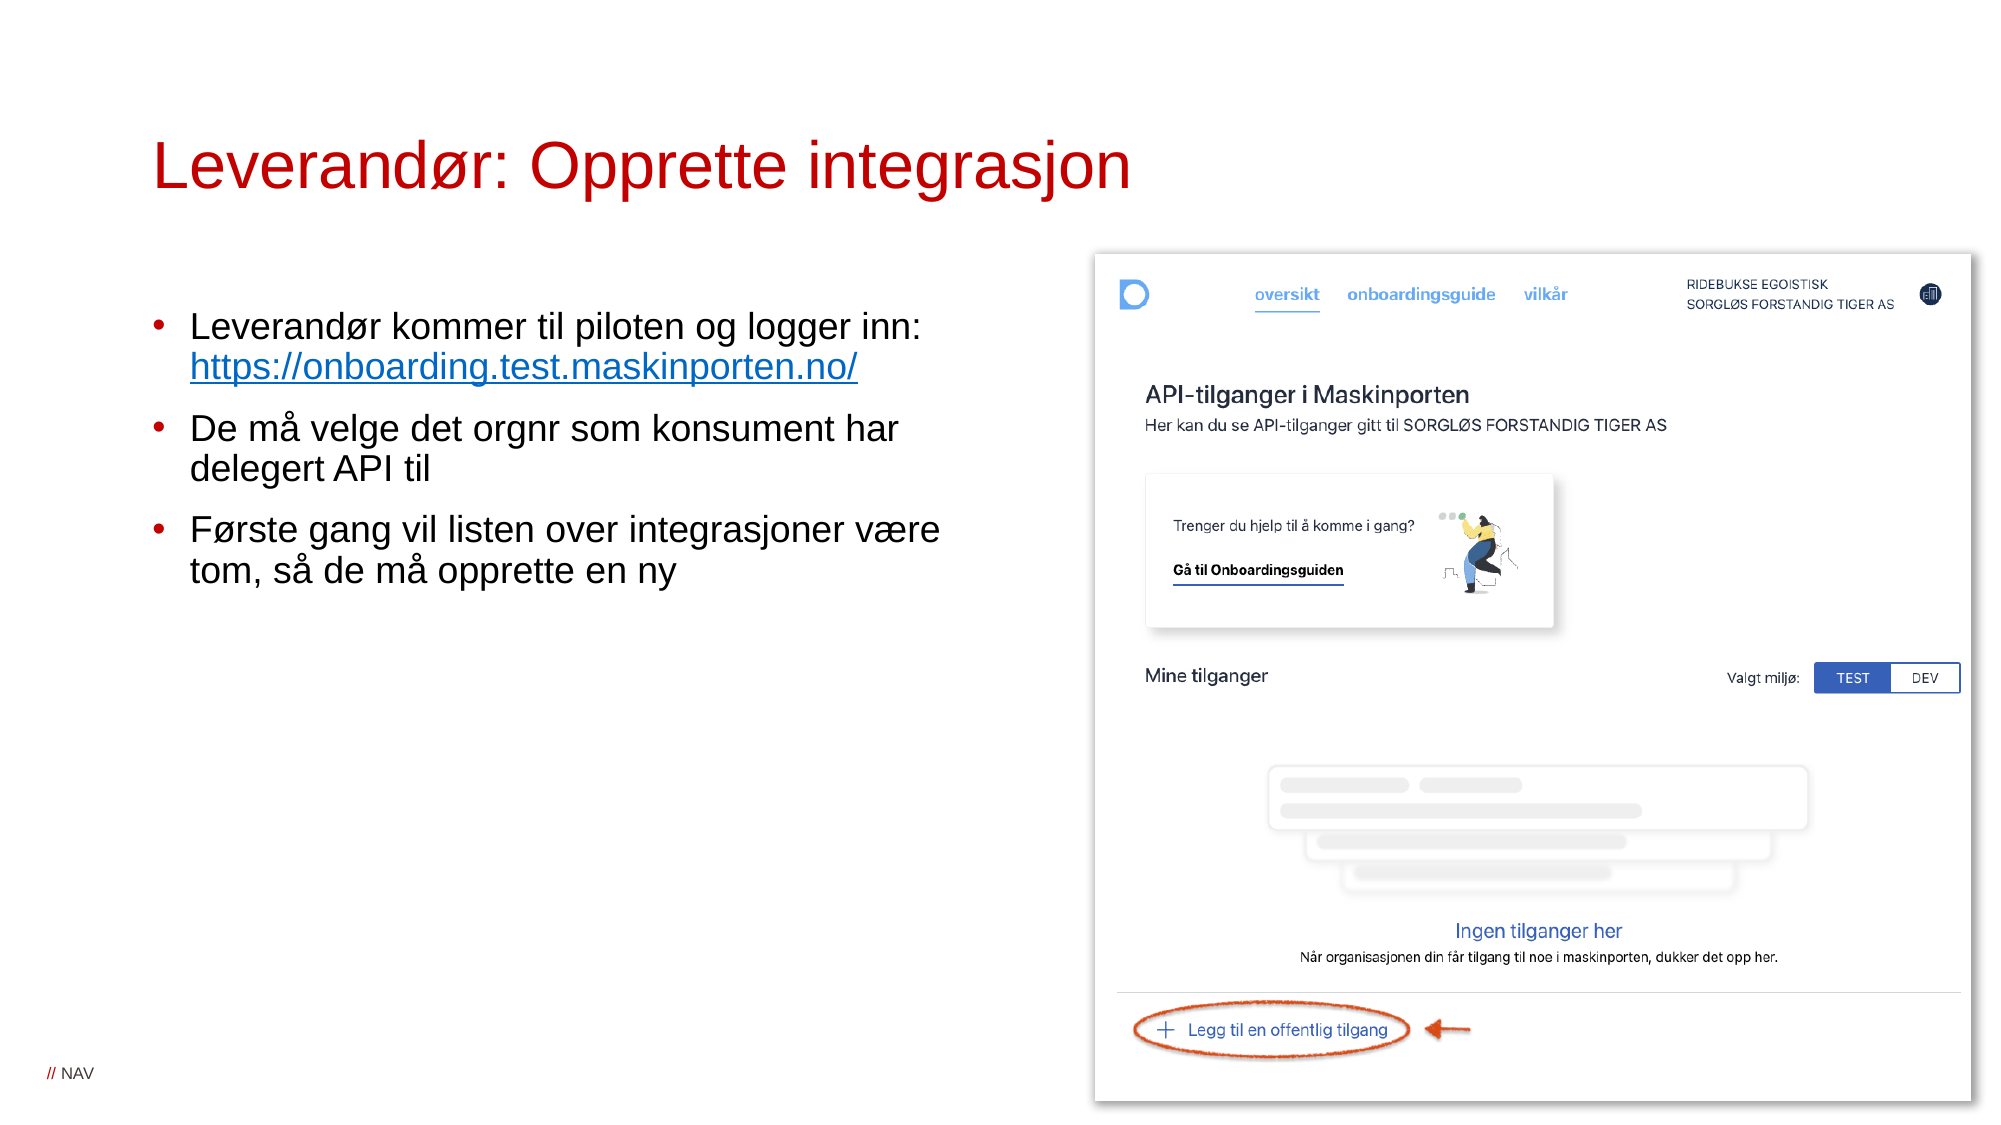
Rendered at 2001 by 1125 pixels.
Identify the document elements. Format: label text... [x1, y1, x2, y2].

list Leverandør kommer til piloten og logger inn: https://onboarding.test.maskinporten.no/ De må velge det orgnr som konsument har delegert API til Første gang vil listen over integrasjoner være tom, så de må opprette en ny [137, 299, 1000, 1014]
picture [1095, 254, 1971, 1101]
title Leverandør: Opprette integrasjon [137, 79, 1655, 255]
